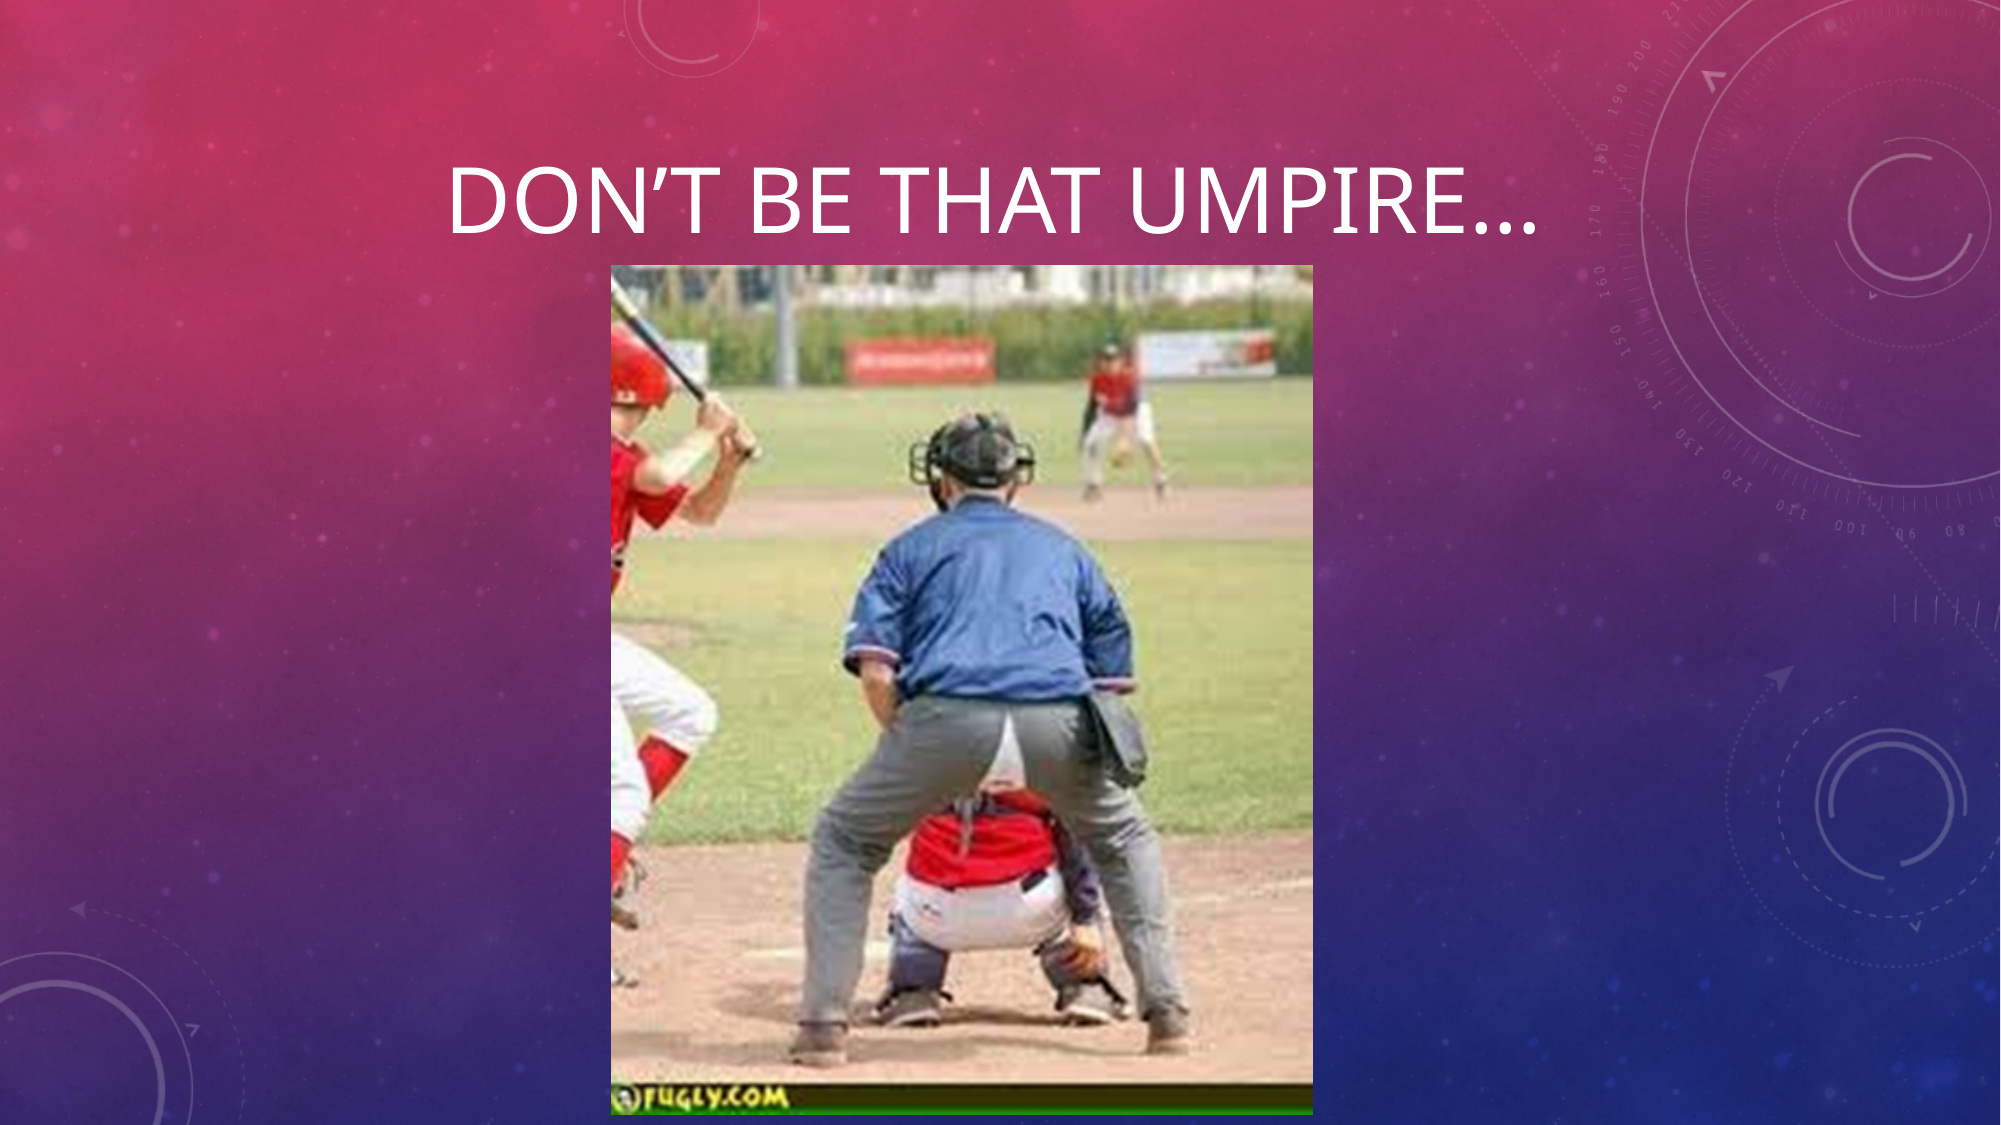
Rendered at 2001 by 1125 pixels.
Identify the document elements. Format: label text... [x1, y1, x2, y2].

picture [0, 0, 2001, 1125]
title Don’t Be That Umpire… [36, 87, 1952, 307]
